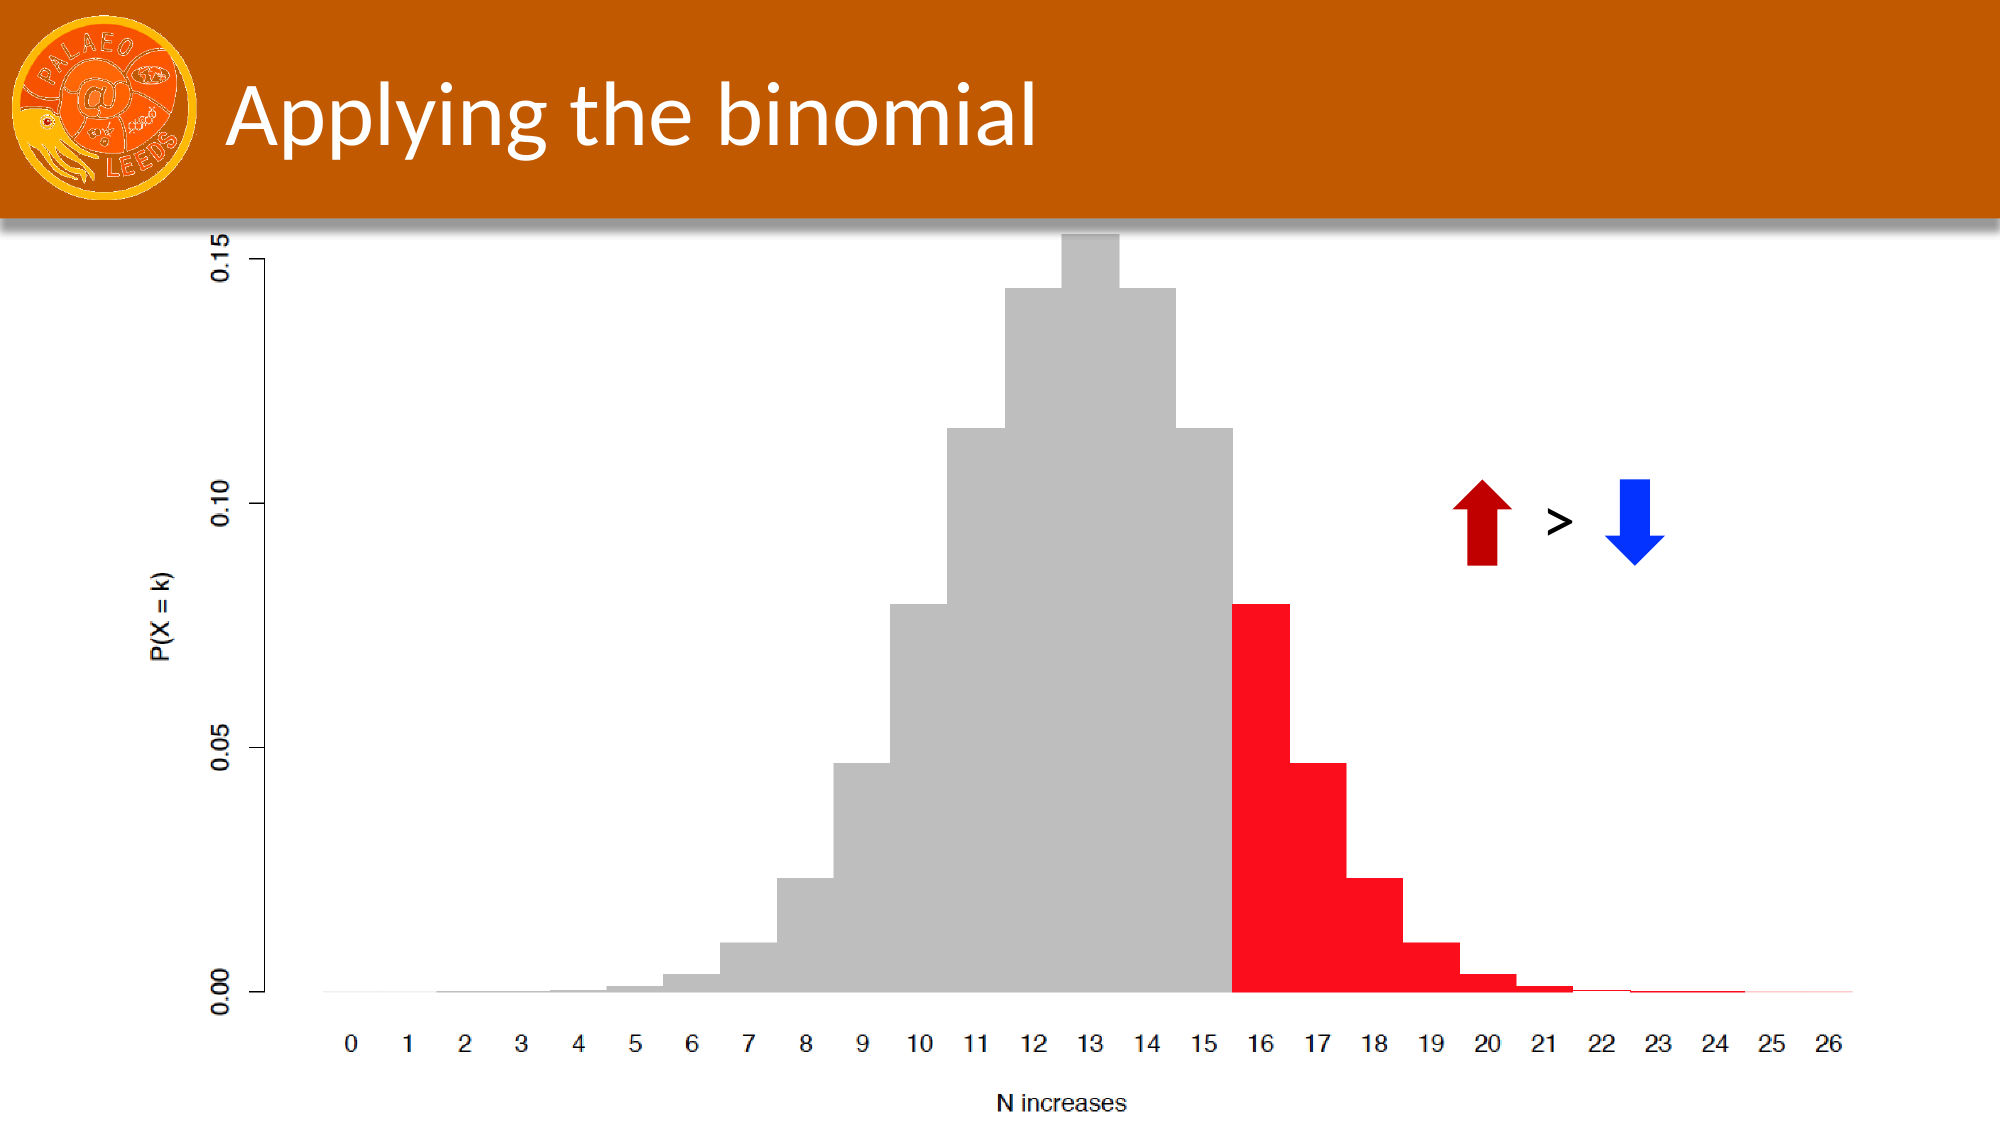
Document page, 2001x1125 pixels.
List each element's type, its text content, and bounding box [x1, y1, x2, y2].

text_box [1452, 469, 1665, 566]
text_box Applying the binomial [210, 17, 2000, 201]
picture [11, 15, 197, 200]
text_box [0, 0, 2000, 219]
picture [147, 222, 1853, 1125]
